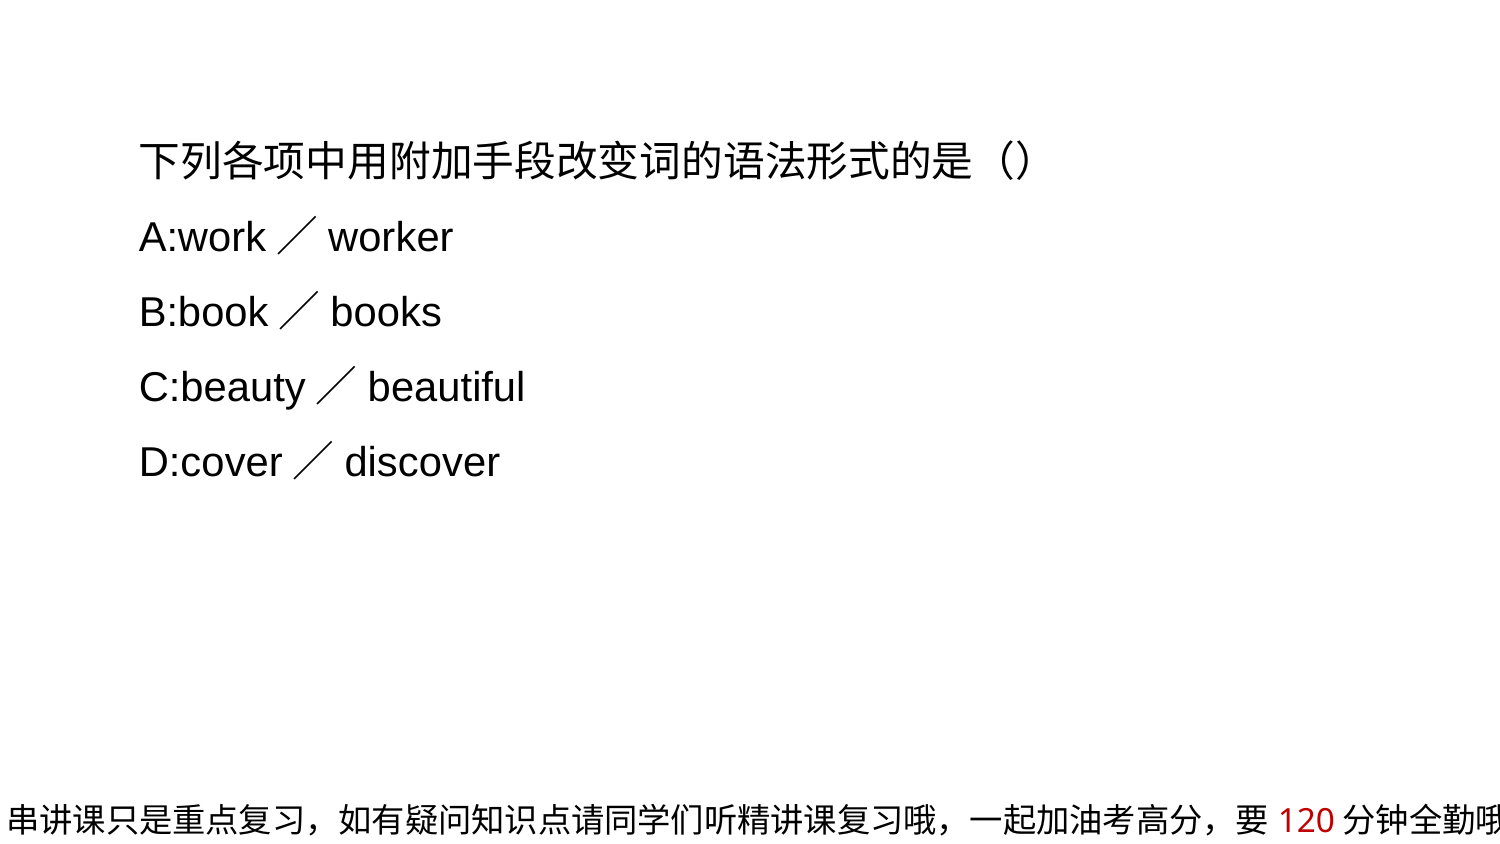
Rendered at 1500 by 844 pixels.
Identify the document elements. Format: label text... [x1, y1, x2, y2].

text_box 下列各项中用附加手段改变词的语法形式的是（） A:work／worker B:book／books C:beauty／beautiful D:cover／discover [123, 102, 1400, 493]
